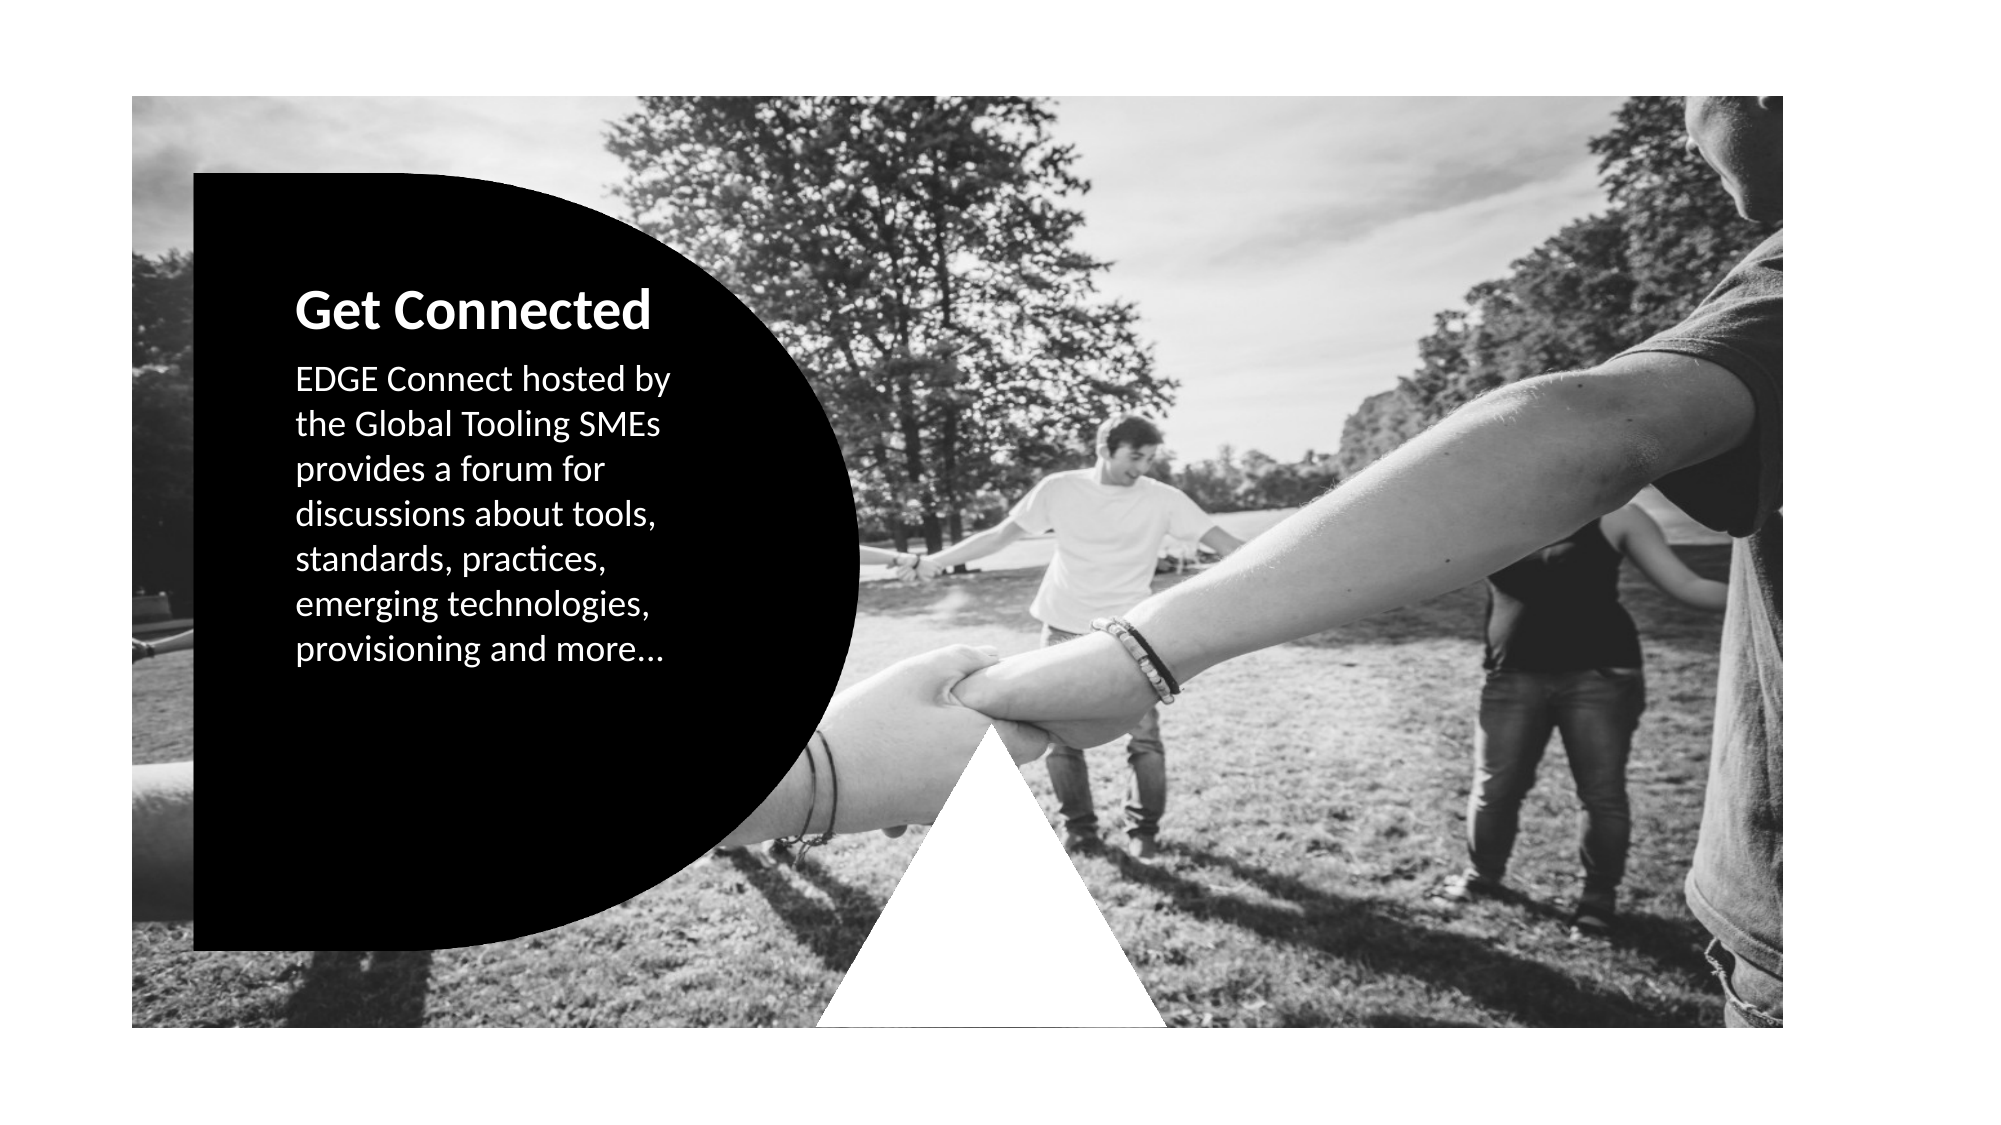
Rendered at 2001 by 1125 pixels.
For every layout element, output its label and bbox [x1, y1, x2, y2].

picture [132, 96, 1783, 1028]
